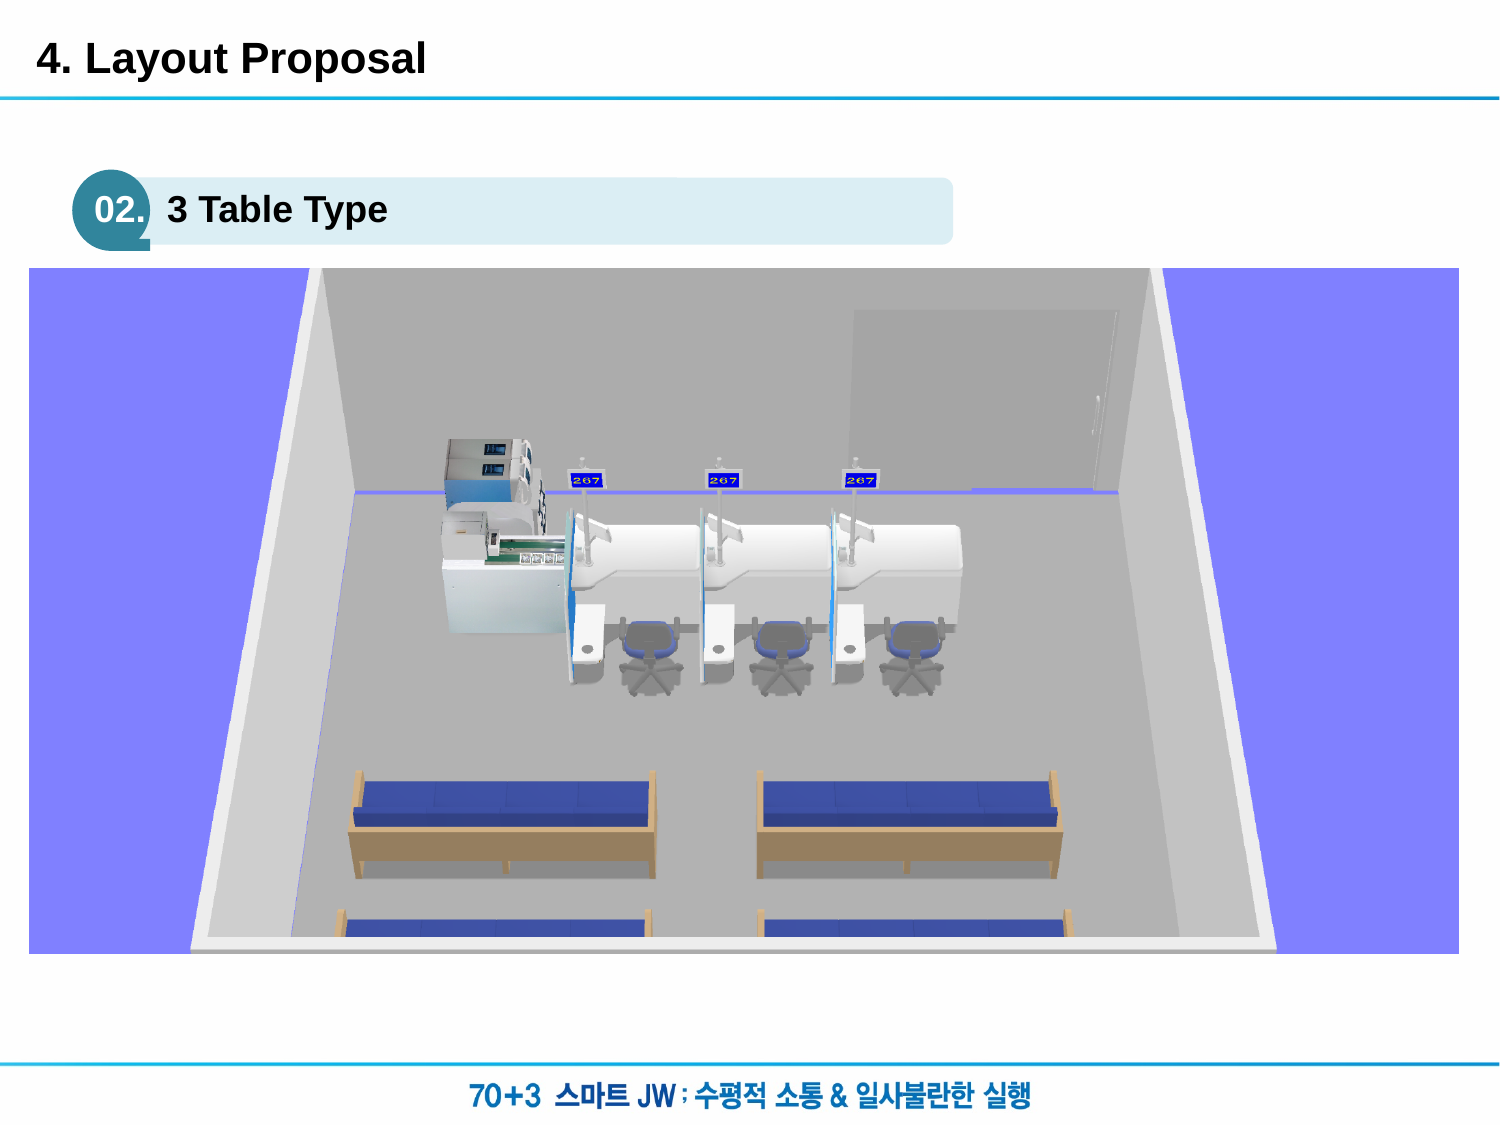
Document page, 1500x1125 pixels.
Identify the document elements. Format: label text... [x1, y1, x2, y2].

text_box [72, 187, 79, 233]
text_box [88, 169, 134, 177]
text_box 02. 3 Table Type [79, 177, 403, 237]
text_box [141, 177, 954, 245]
text_box [64, 148, 1459, 268]
text_box [81, 237, 151, 251]
text_box 4. Layout Proposal [21, 8, 1046, 105]
picture [0, 0, 1500, 1125]
